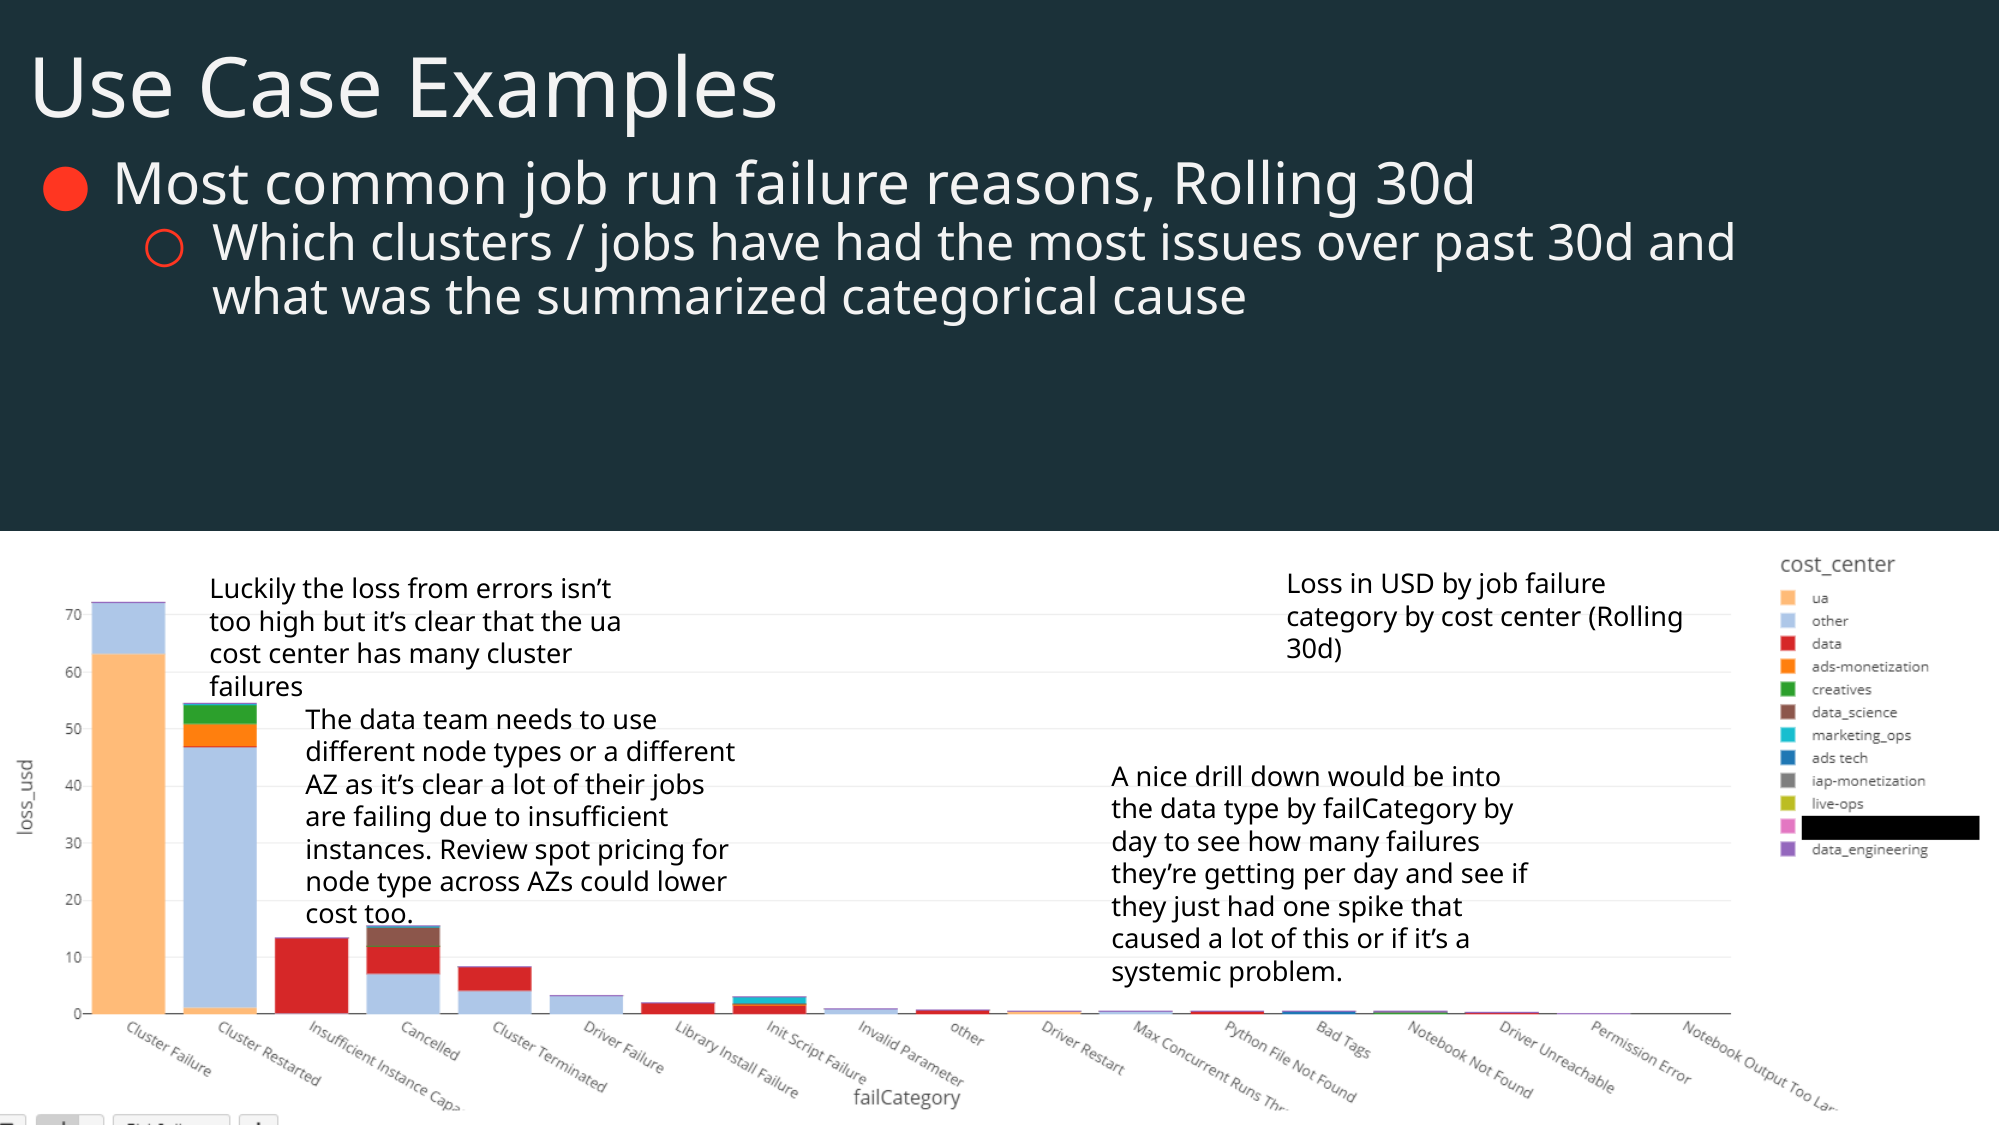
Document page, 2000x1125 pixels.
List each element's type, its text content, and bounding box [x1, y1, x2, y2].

picture [0, 531, 2000, 1125]
list Most common job run failure reasons, Rolling 30d Which clusters / jobs have had the most issues over past 30d and what was the summarized categorical cause [12, 147, 1860, 374]
title Use Case Examples [28, 9, 1875, 173]
